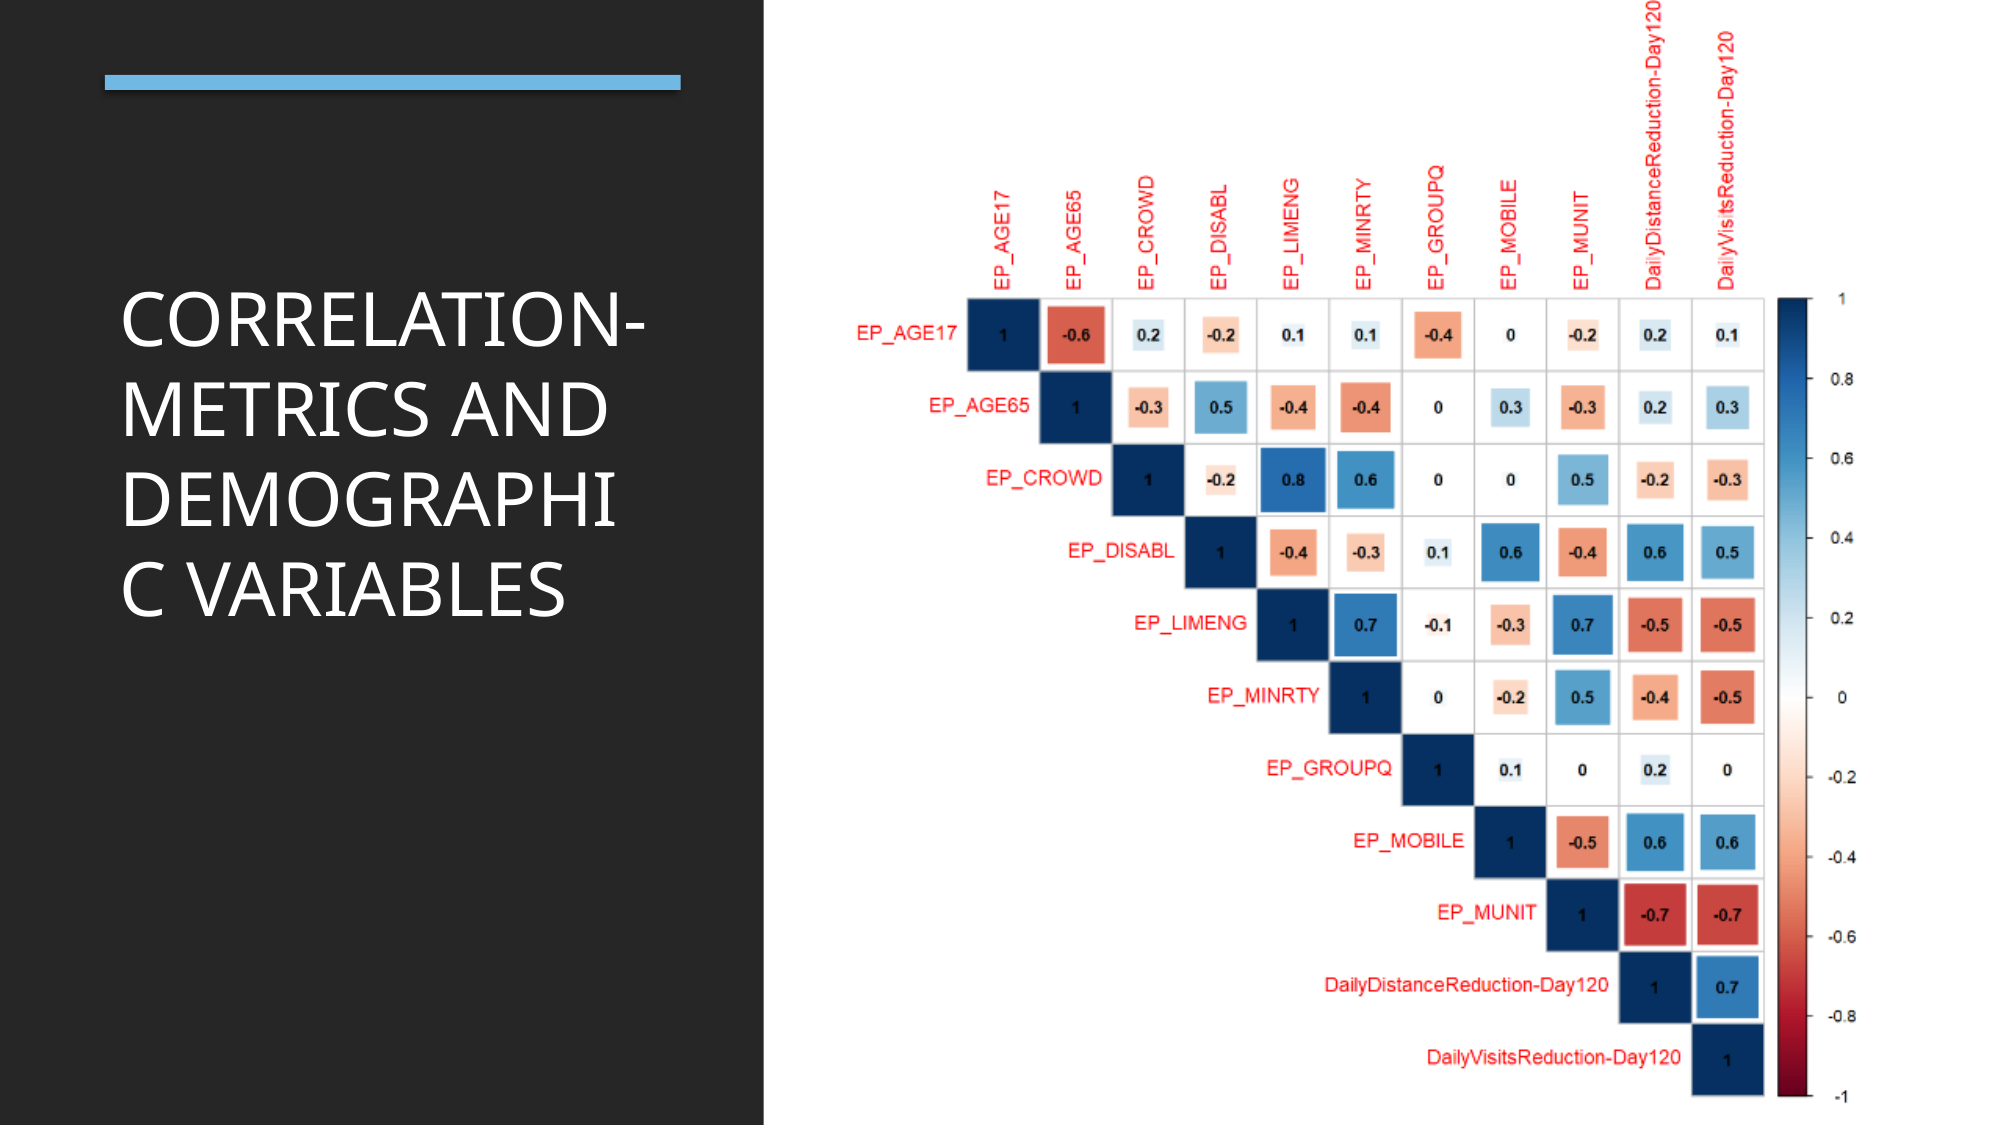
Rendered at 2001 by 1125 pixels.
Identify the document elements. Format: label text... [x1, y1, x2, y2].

text_box [104, 74, 682, 91]
text_box [0, 0, 760, 1125]
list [762, 0, 2000, 1125]
title CORRELATION-Metrics and demographic variables [104, 141, 681, 762]
